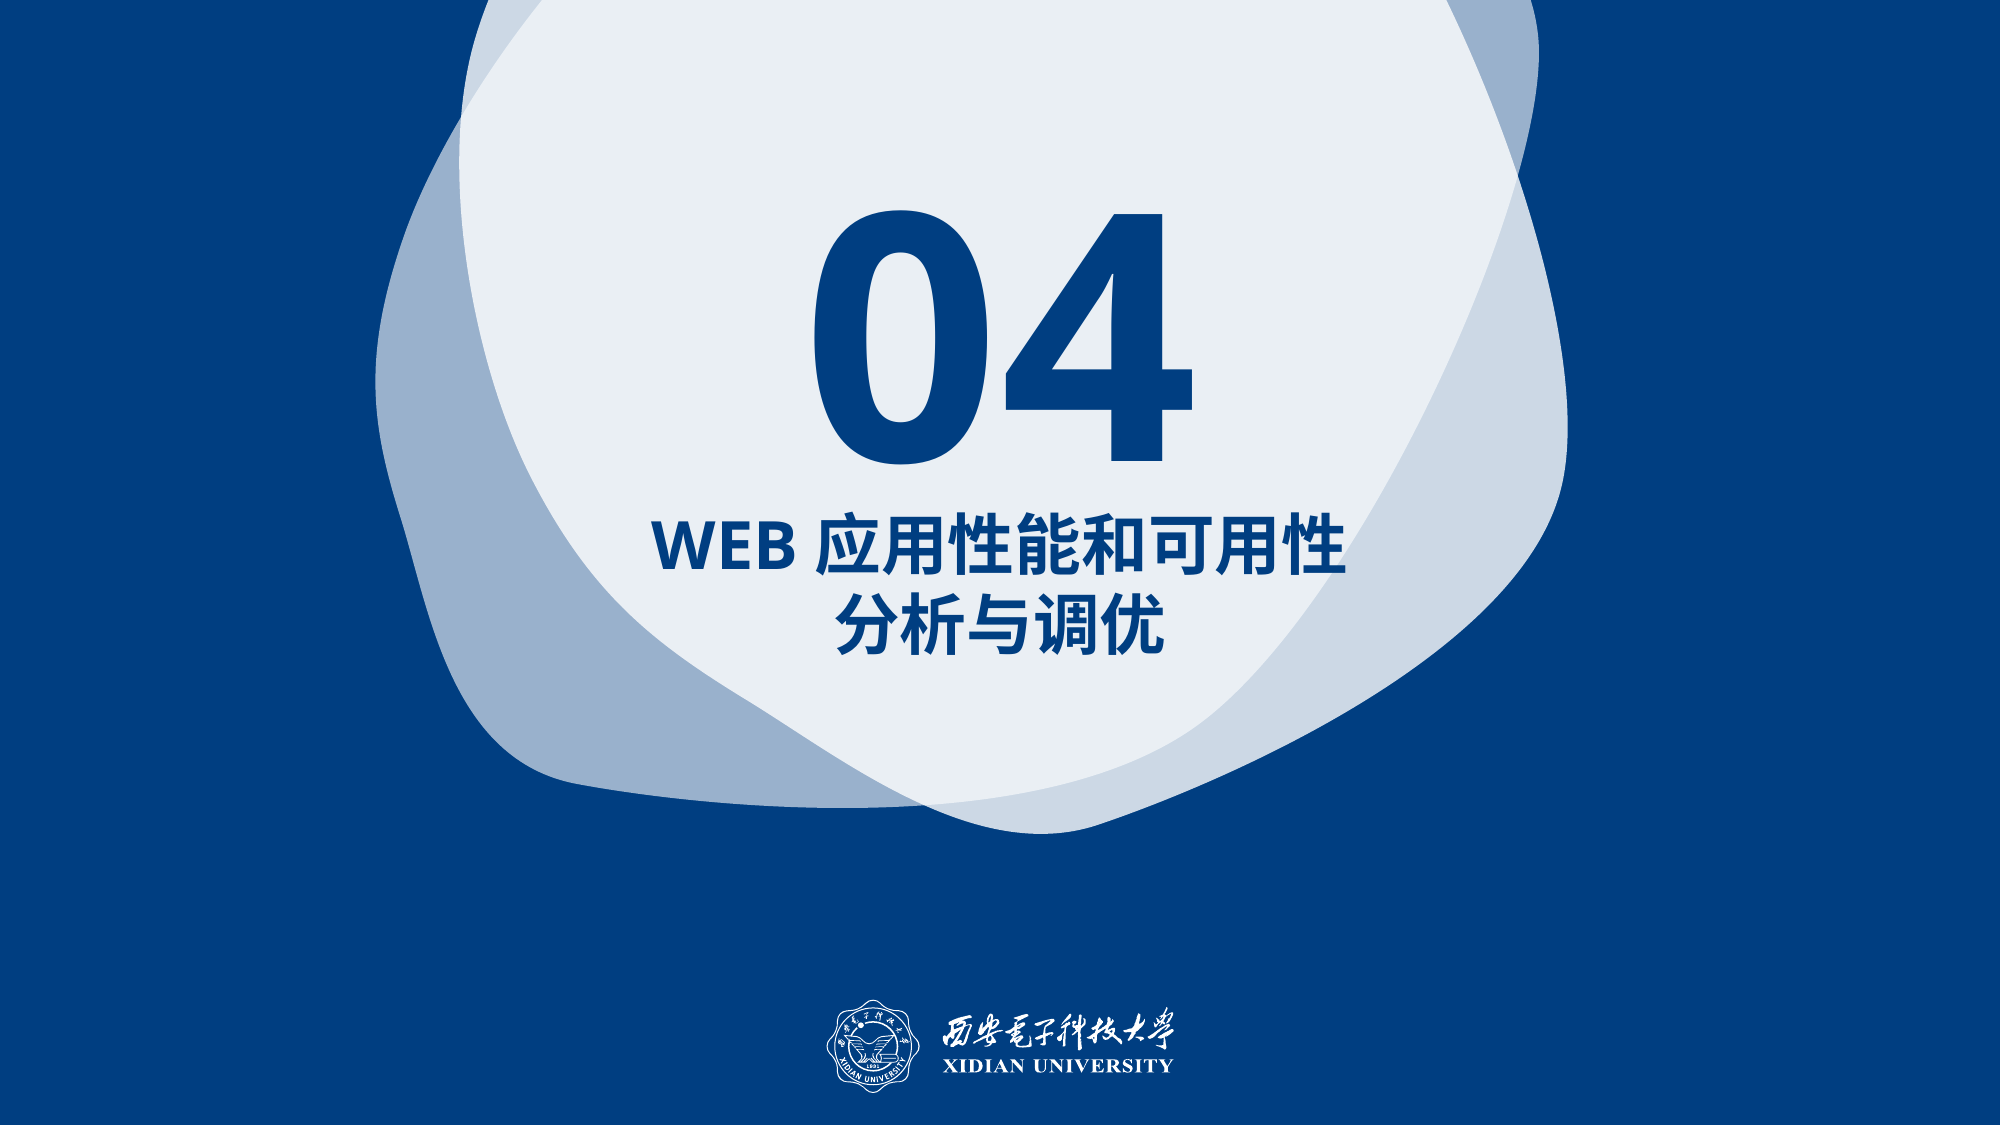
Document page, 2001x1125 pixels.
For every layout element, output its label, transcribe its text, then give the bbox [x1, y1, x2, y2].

picture [826, 999, 1174, 1094]
list WEB应用性能和可用性分析与调优 [610, 495, 1389, 715]
list 04 [761, 108, 1239, 495]
